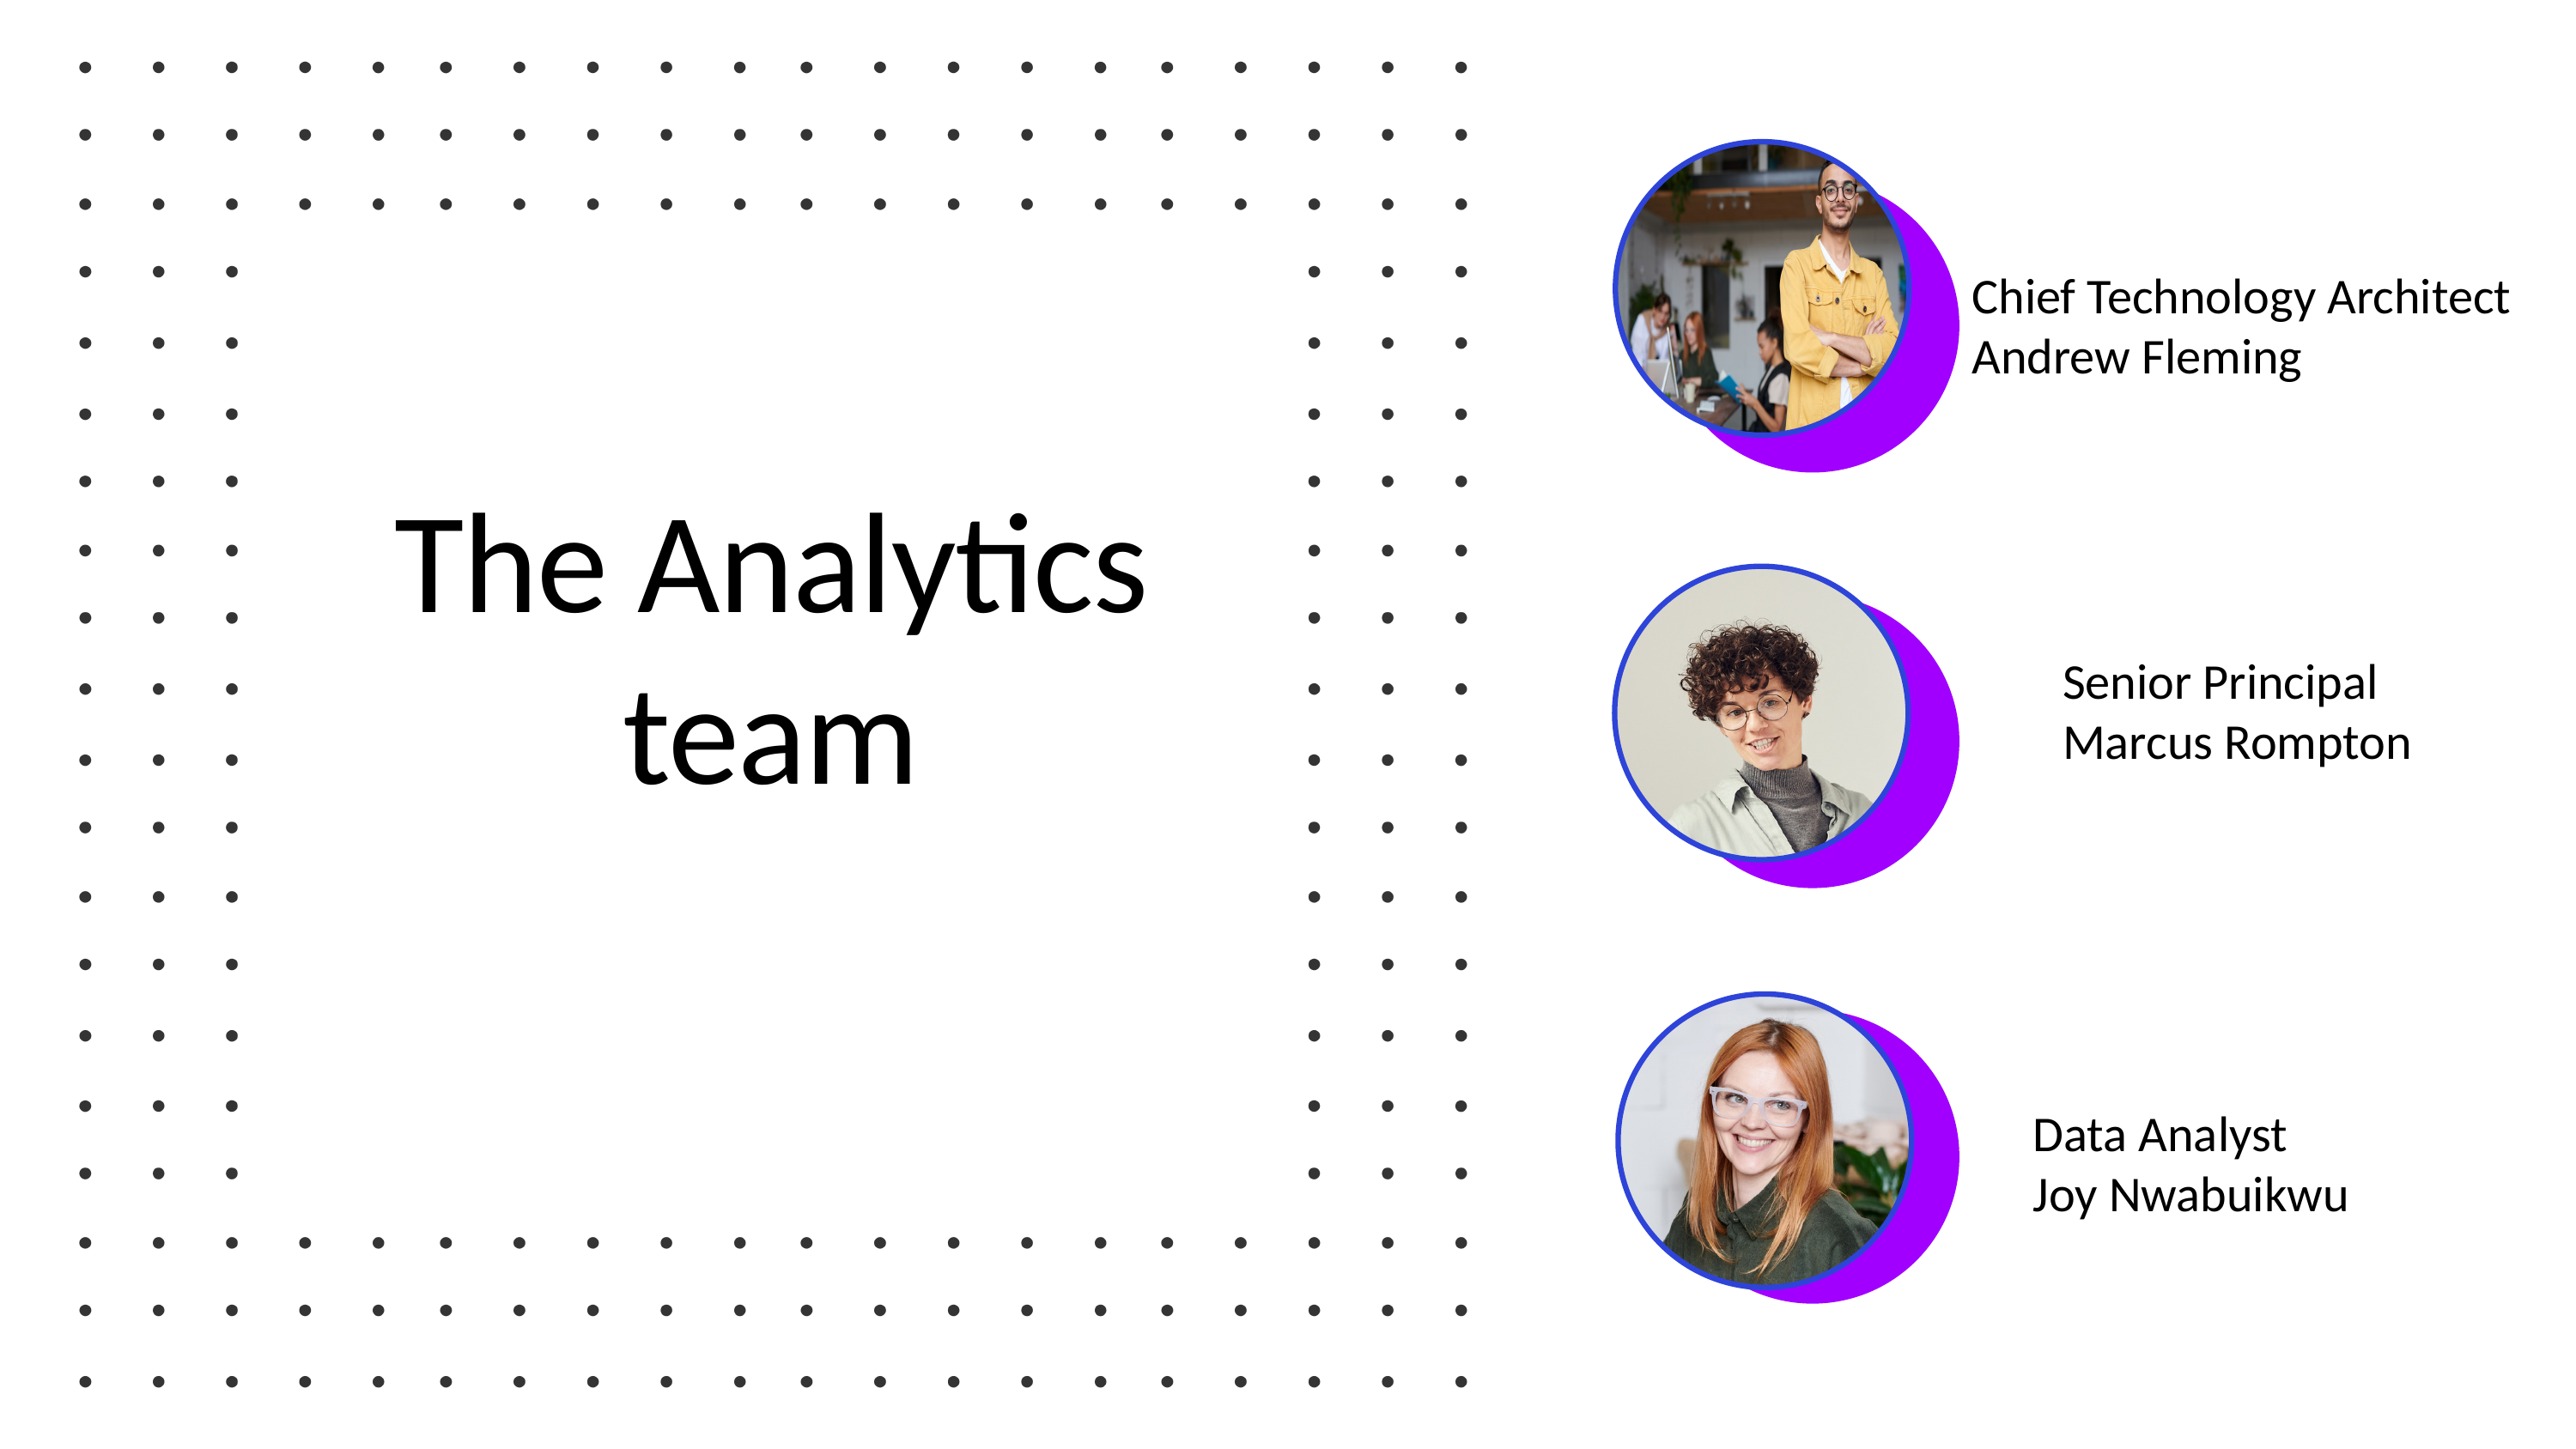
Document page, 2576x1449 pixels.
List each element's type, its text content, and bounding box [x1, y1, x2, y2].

text_box Data Analyst Joy Nwabuikwu [2020, 1094, 2544, 1228]
text_box Chief Technology Architect Andrew Fleming [1964, 257, 2576, 391]
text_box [1665, 179, 1960, 473]
text_box Senior Principal Marcus Rompton [2050, 642, 2490, 776]
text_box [1608, 136, 1917, 441]
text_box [1611, 987, 1919, 1294]
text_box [1665, 1009, 1960, 1304]
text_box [1665, 594, 1960, 888]
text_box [1607, 563, 1916, 863]
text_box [70, 57, 1472, 1392]
